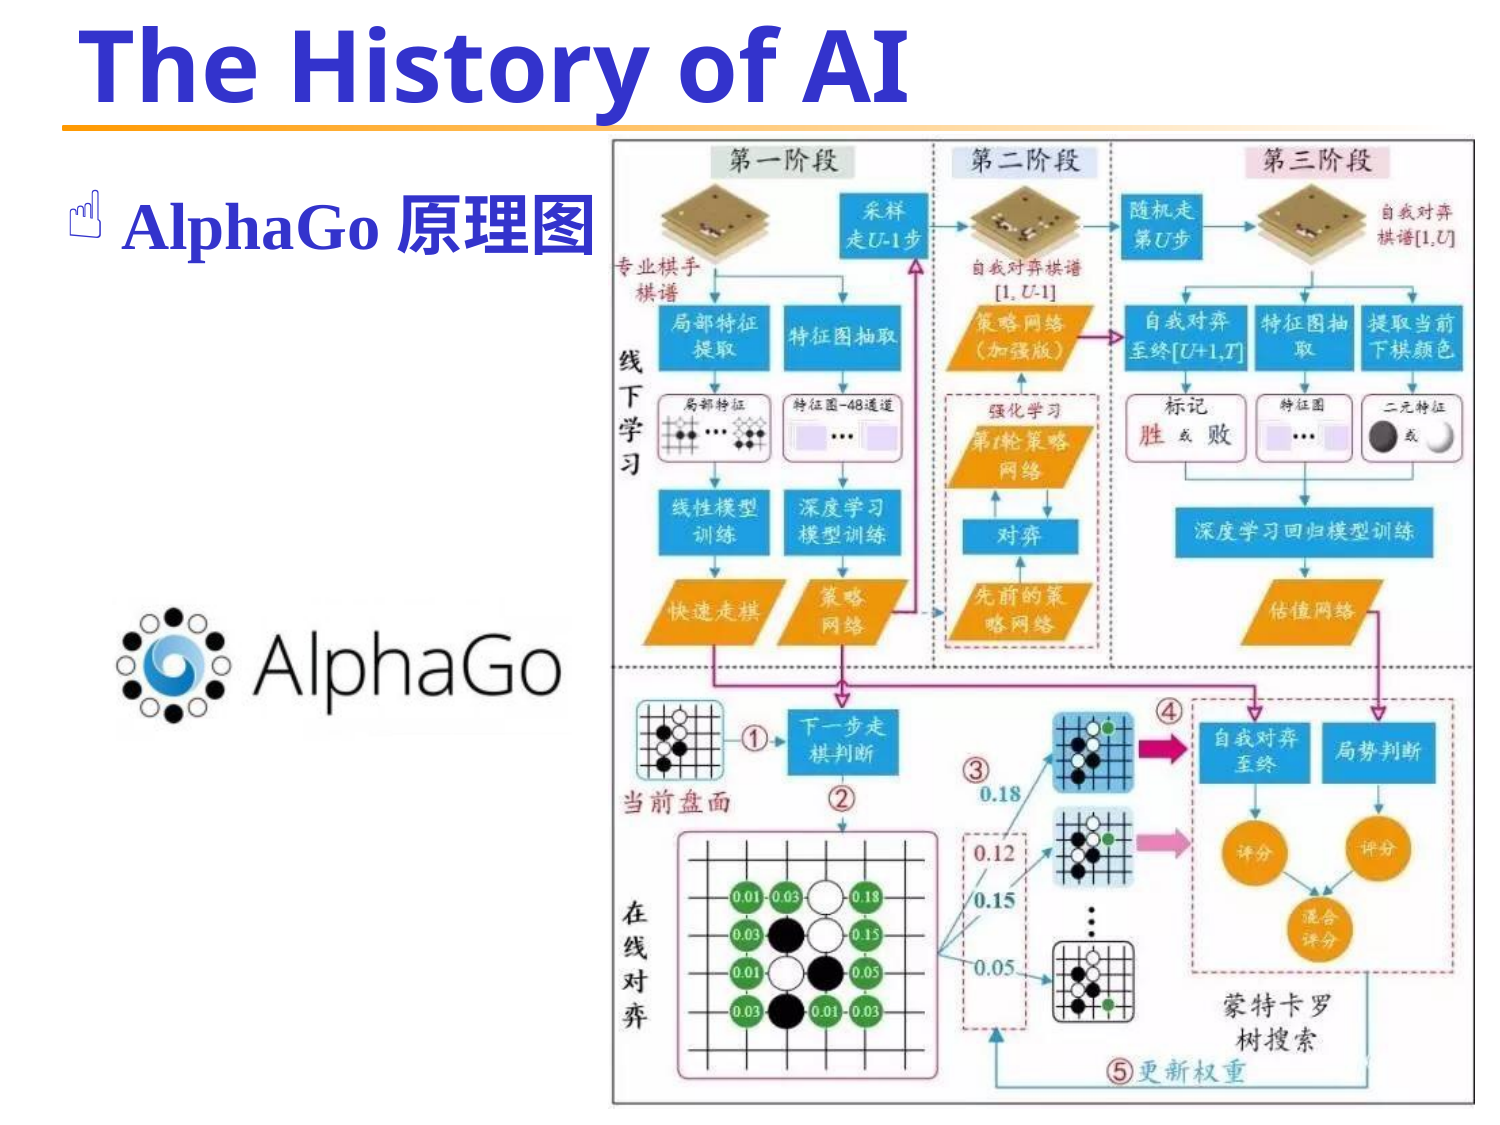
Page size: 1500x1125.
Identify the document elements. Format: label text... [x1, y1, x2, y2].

title The History of AI [62, 0, 1500, 125]
list AlphaGo原理图 [50, 174, 602, 1088]
picture [608, 134, 1475, 1109]
picture [111, 597, 572, 741]
